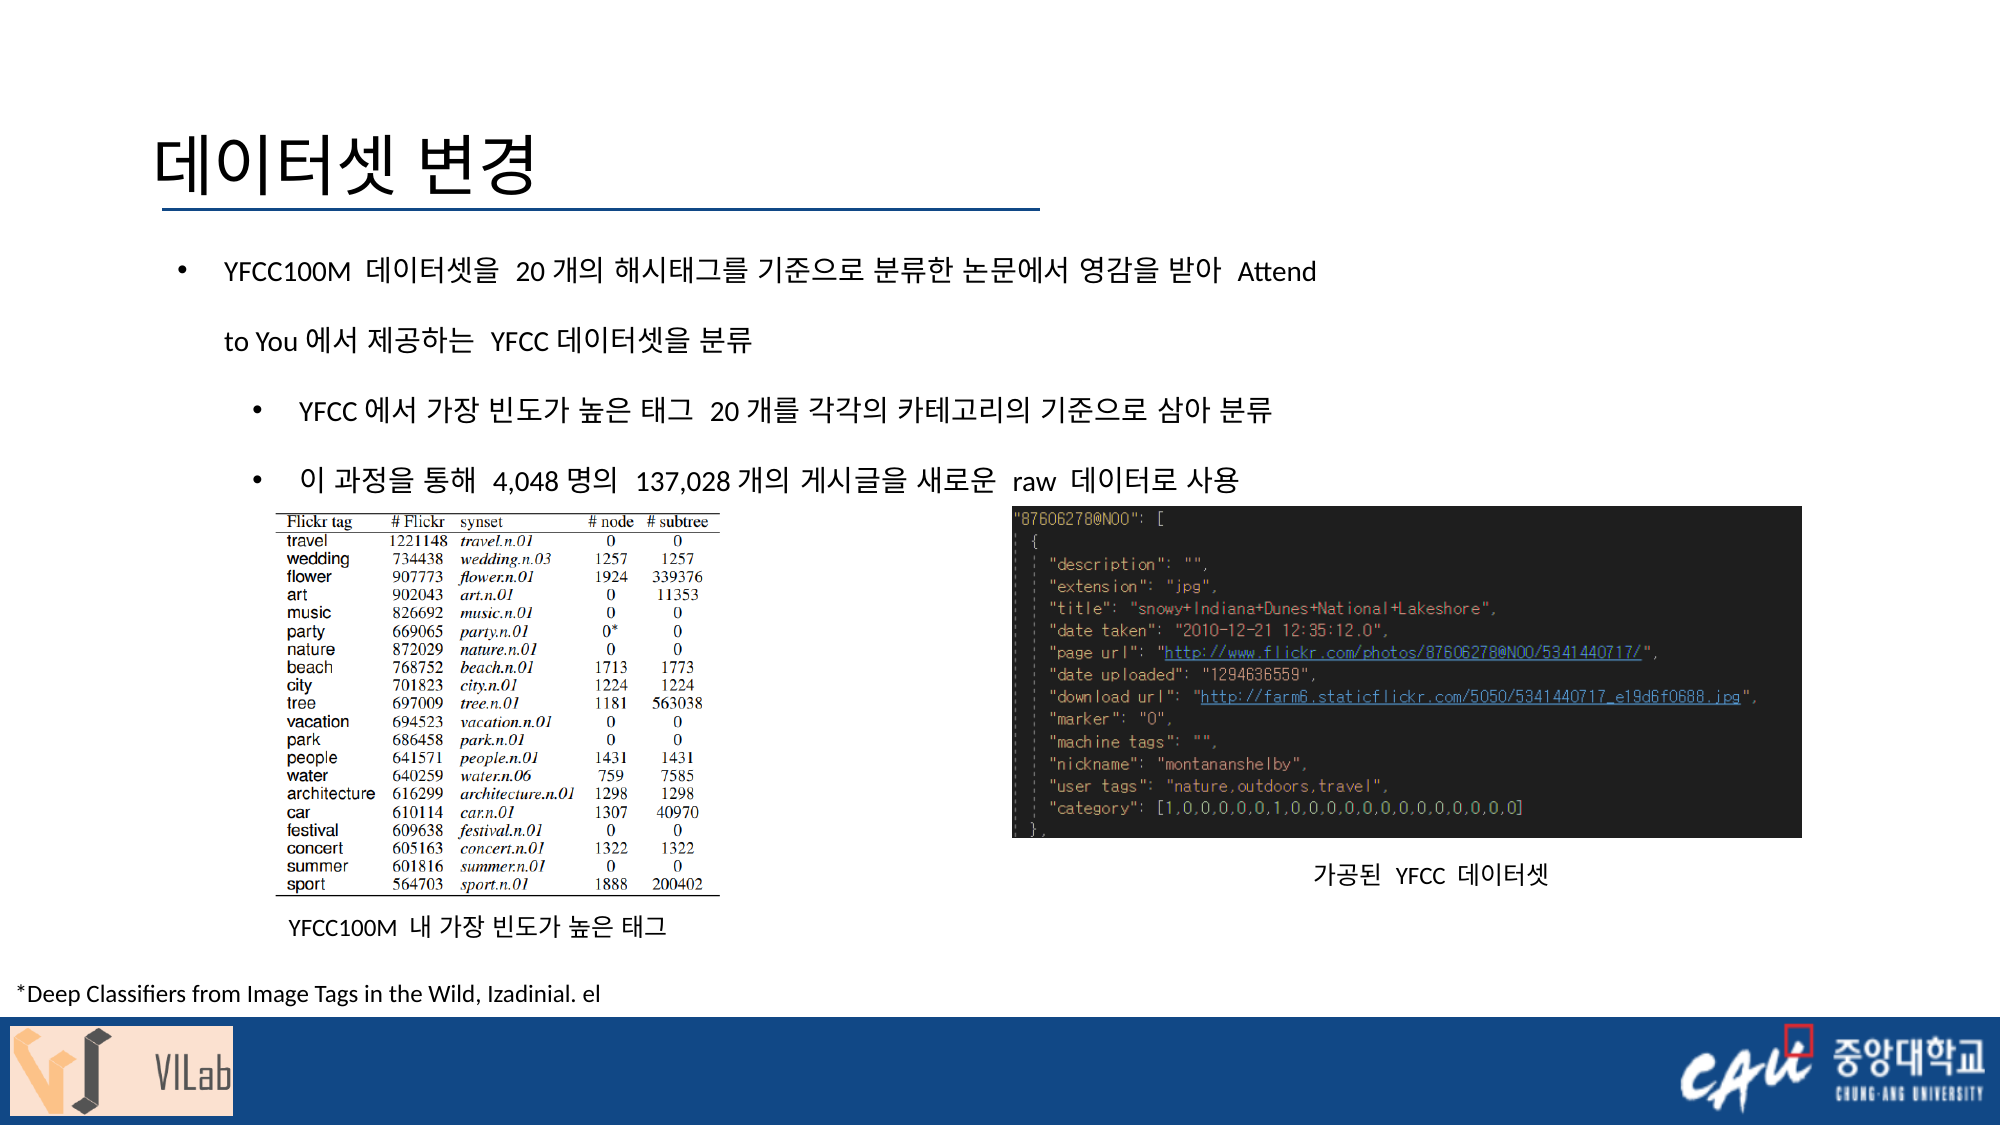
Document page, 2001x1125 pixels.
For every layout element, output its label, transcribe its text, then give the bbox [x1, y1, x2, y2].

title 데이터셋 변경 [137, 59, 1863, 278]
text_box 가공된 YFCC 데이터셋 [1299, 852, 1692, 897]
text_box YFCC100M 데이터셋을 20개의 해시태그를 기준으로 분류한 논문에서 영감을 받아 Attend to You에서 제공하는 YFCC데이터셋을 분류 YFCC에서 가장 빈도가 높은 태그 20개를 각각의 카테고리의 기준으로 삼아 분류 이 과정을 통해 4,048명의 137,028개의 게시글을 새로운 raw 데이터로 사용 [162, 209, 1350, 714]
text_box *Deep Classifiers from Image Tags in the Wild, Izadinial. el [0, 969, 961, 1015]
text_box YFCC100M 내 가장 빈도가 높은 태그 [273, 903, 713, 949]
picture [273, 506, 724, 899]
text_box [0, 1017, 2000, 1125]
picture [1012, 506, 1802, 838]
